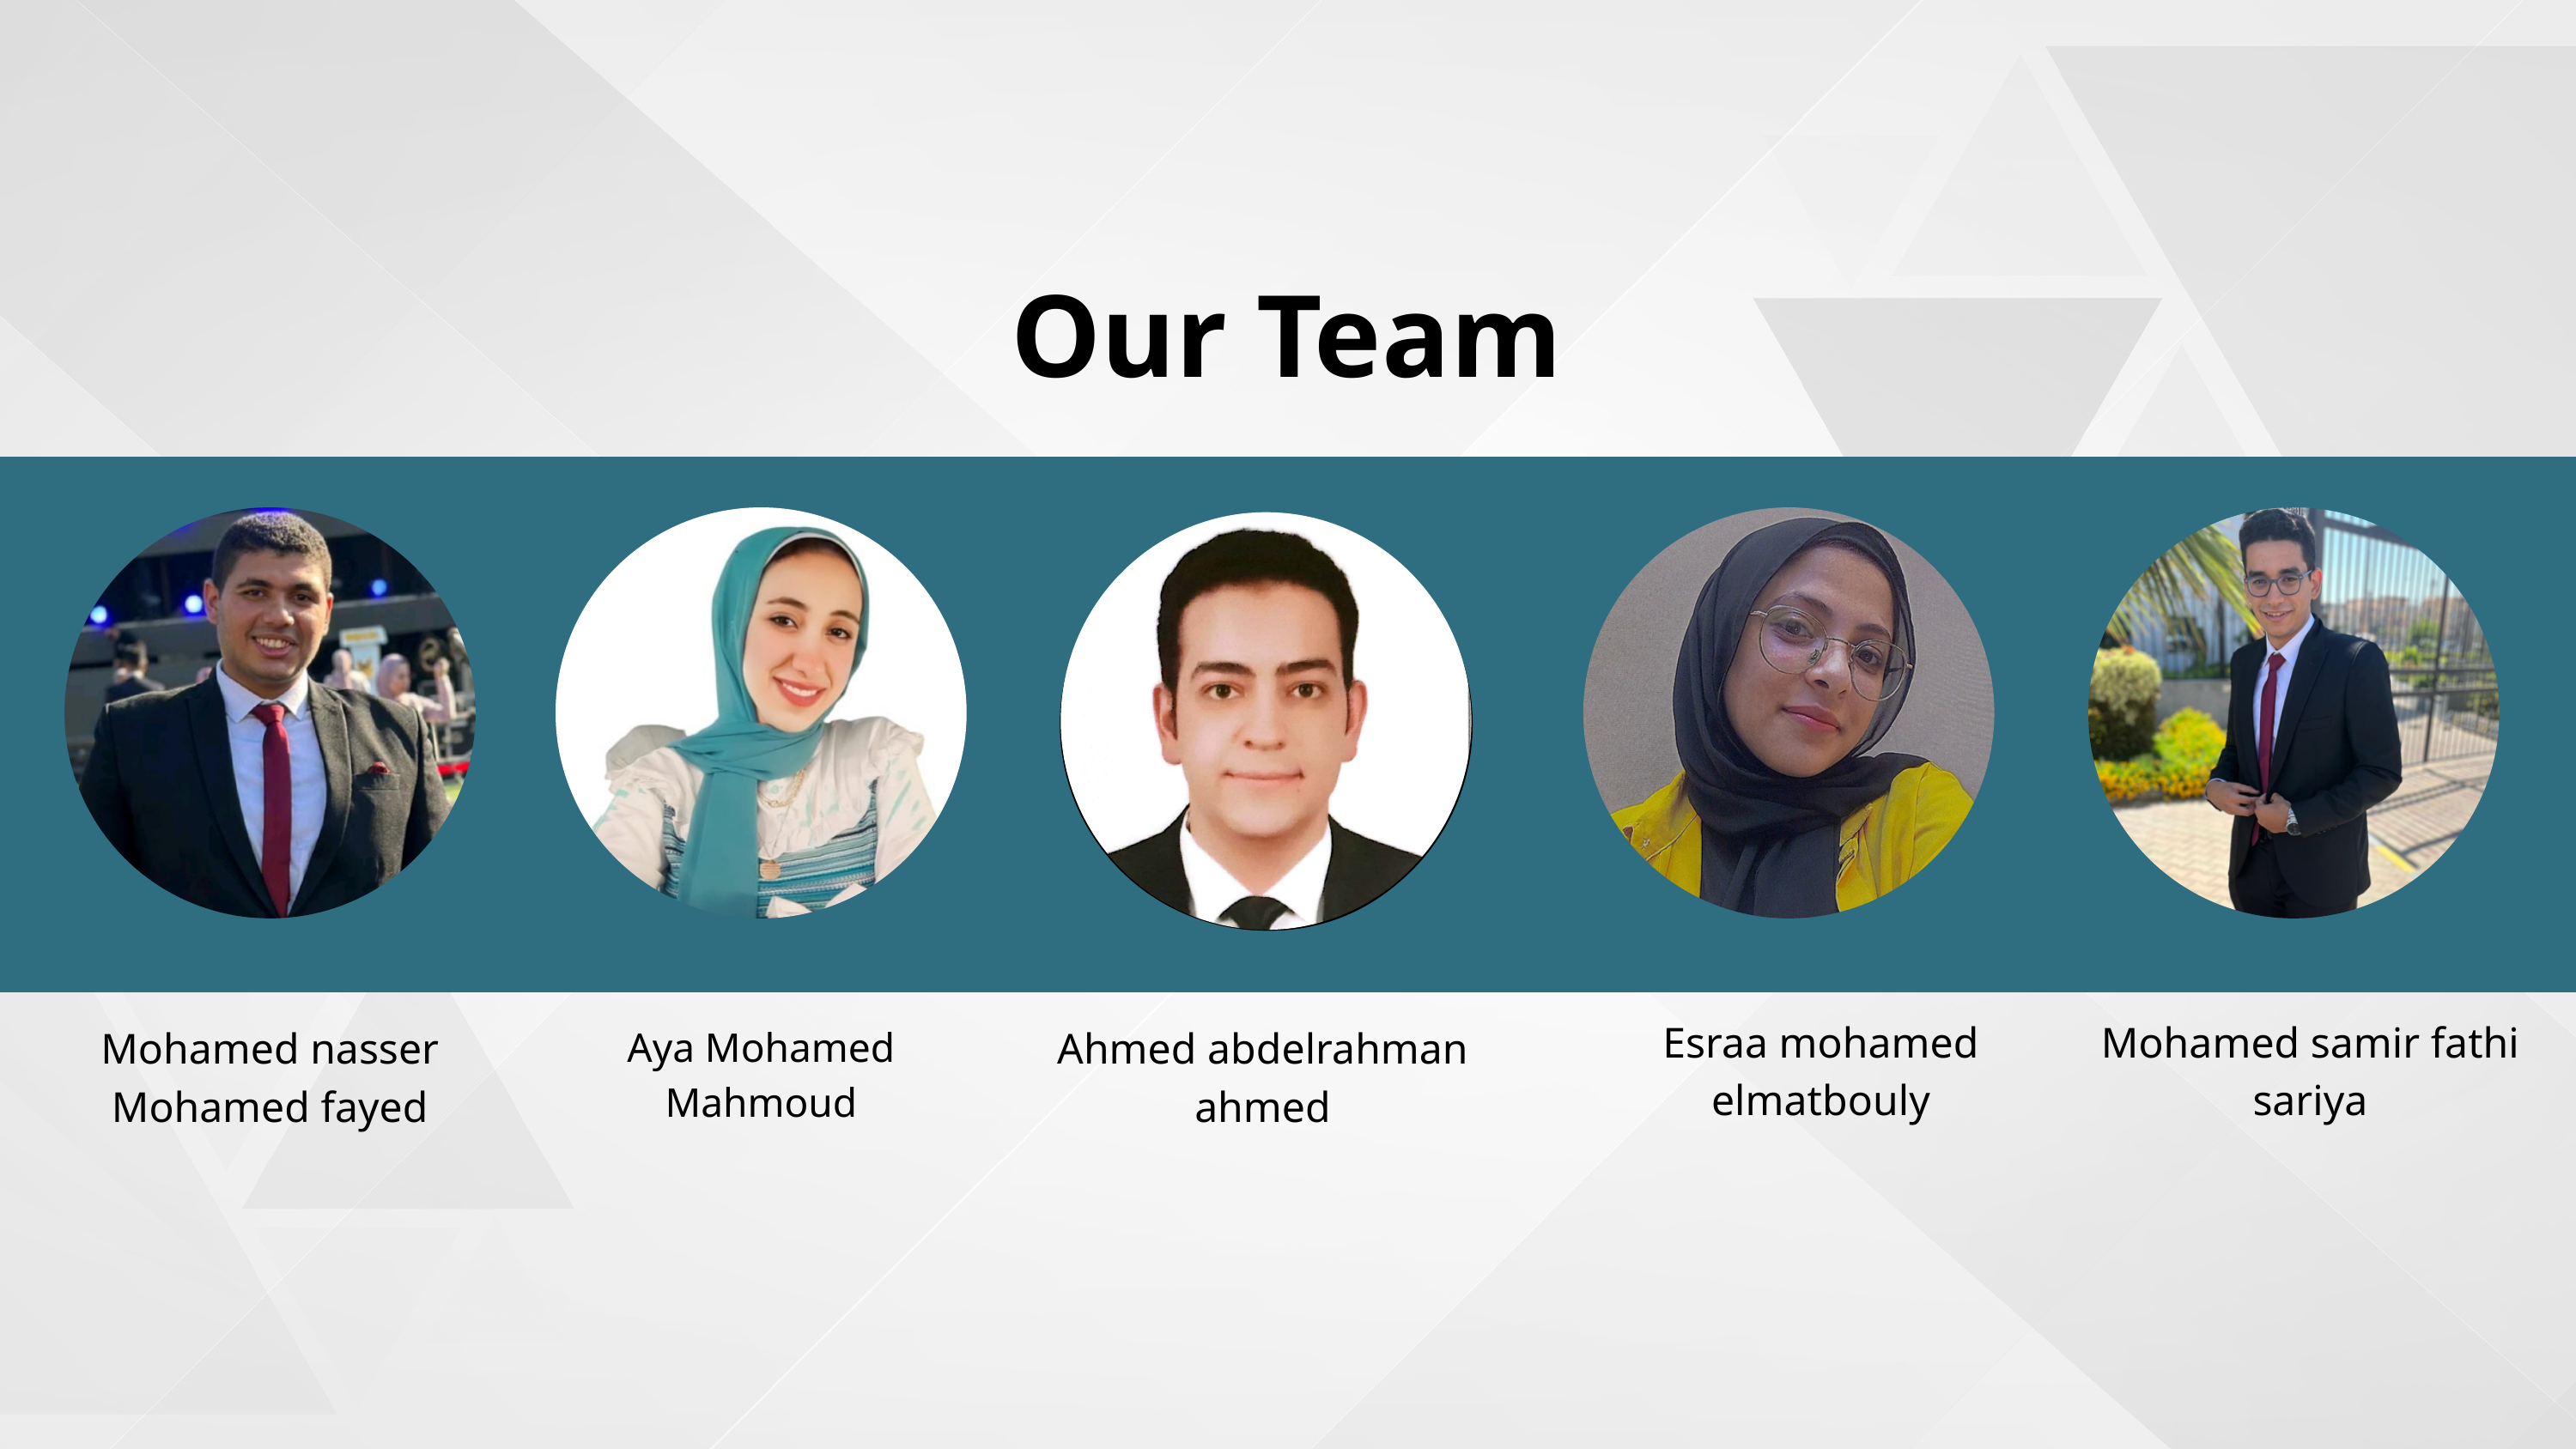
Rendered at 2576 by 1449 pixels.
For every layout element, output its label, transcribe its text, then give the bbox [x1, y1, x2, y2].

text_box [0, 1002, 2576, 1449]
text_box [2087, 506, 2500, 919]
text_box [0, 0, 2576, 454]
text_box Esraa mohamed elmatbouly [1593, 1008, 2050, 1125]
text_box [0, 456, 2576, 992]
text_box Mohamed nasser Mohamed fayed [28, 1015, 511, 1131]
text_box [1060, 512, 1472, 931]
text_box Ahmed abdelrahman ahmed [993, 1015, 1534, 1131]
text_box Mohamed samir fathi sariya [2082, 1008, 2539, 1125]
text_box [64, 506, 477, 919]
text_box Aya Mohamed Mahmoud [529, 1015, 993, 1125]
text_box Our Team [854, 286, 1719, 400]
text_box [555, 506, 967, 919]
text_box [1583, 506, 1995, 919]
